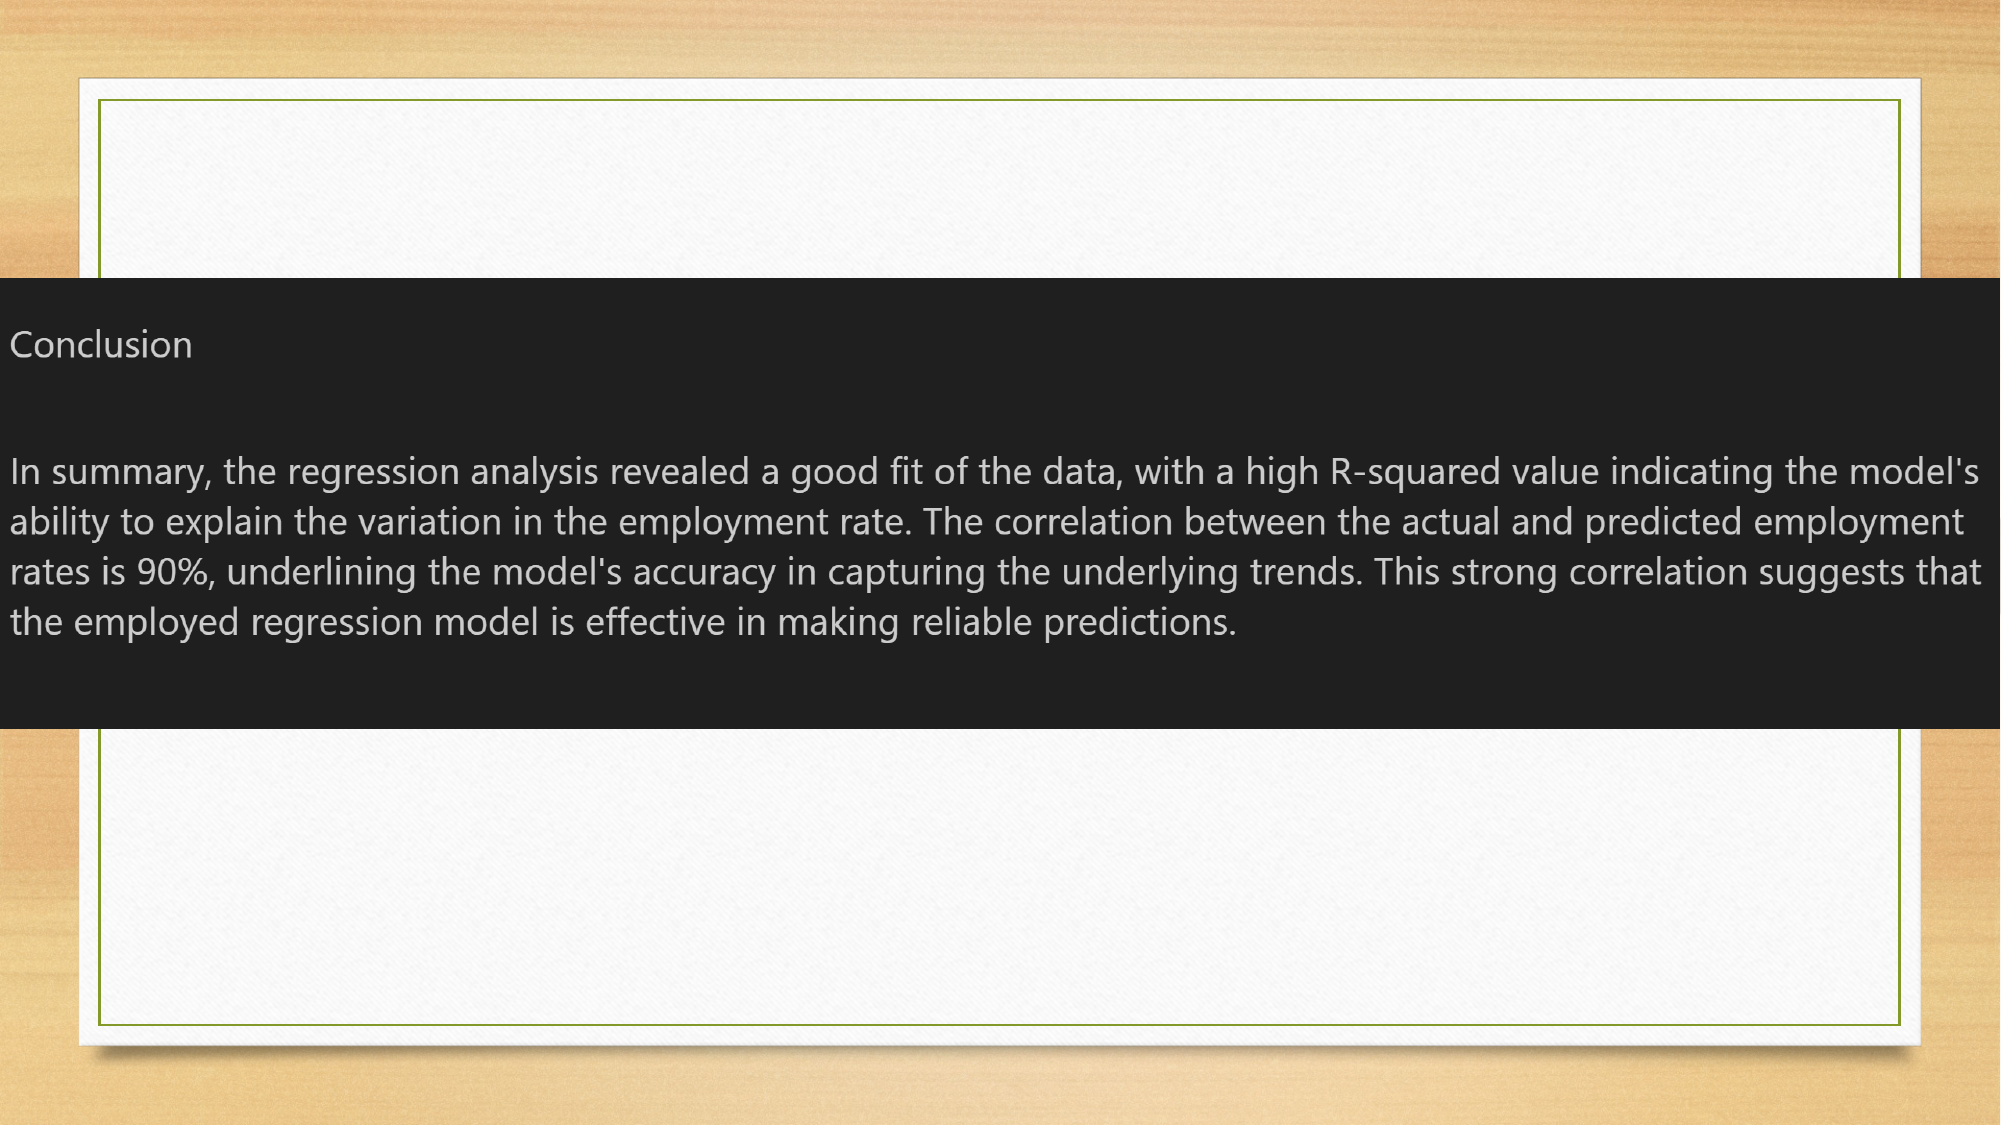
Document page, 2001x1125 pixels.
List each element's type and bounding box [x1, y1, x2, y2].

picture [101, 101, 1898, 278]
list [0, 278, 2000, 730]
picture [101, 730, 1898, 1024]
picture [0, 0, 2001, 1125]
